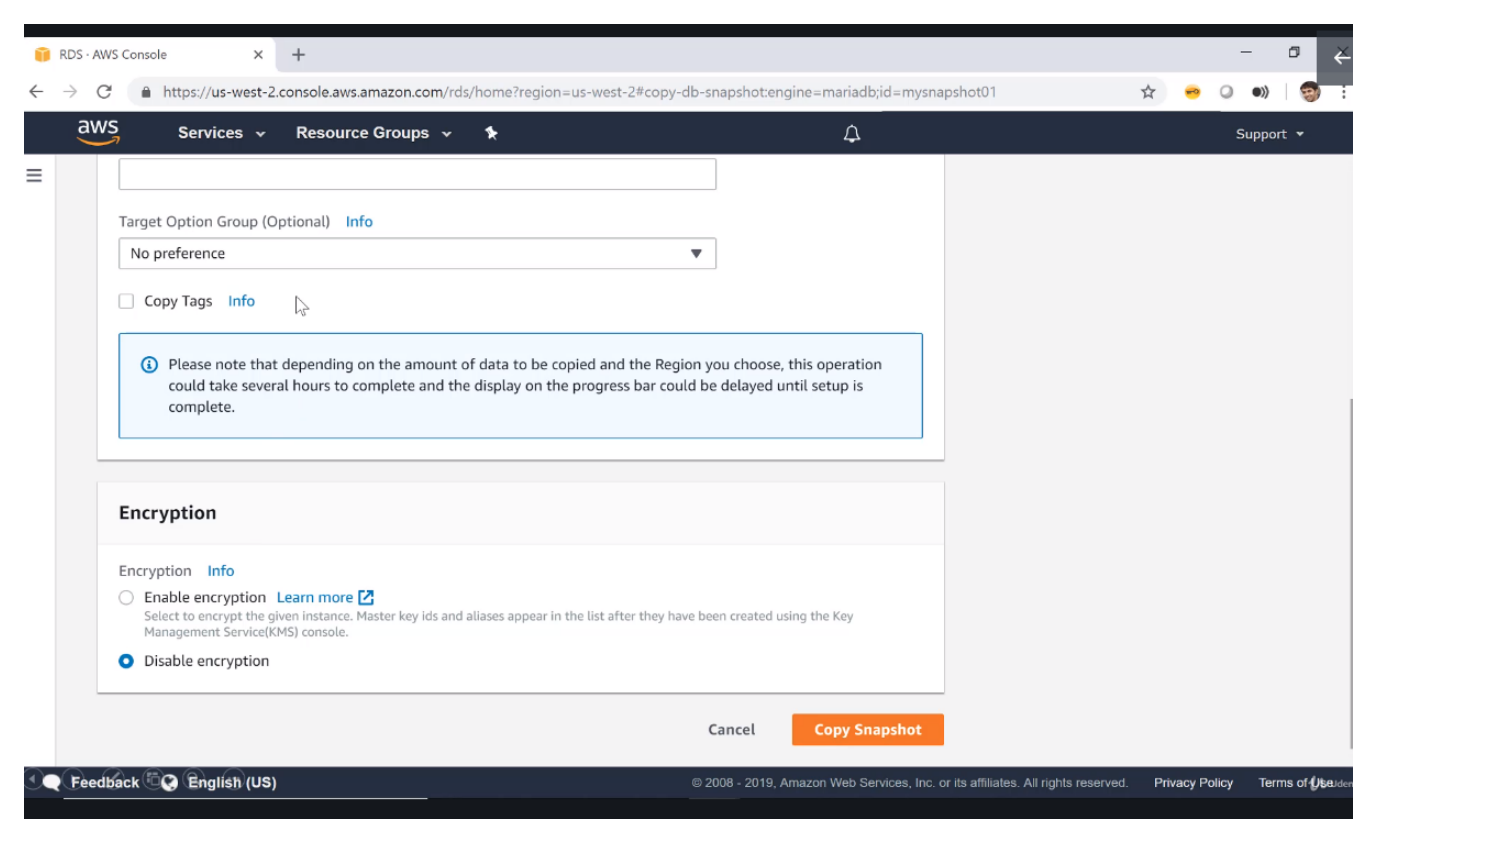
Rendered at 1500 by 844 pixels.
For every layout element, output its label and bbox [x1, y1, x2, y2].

picture [24, 24, 1353, 819]
